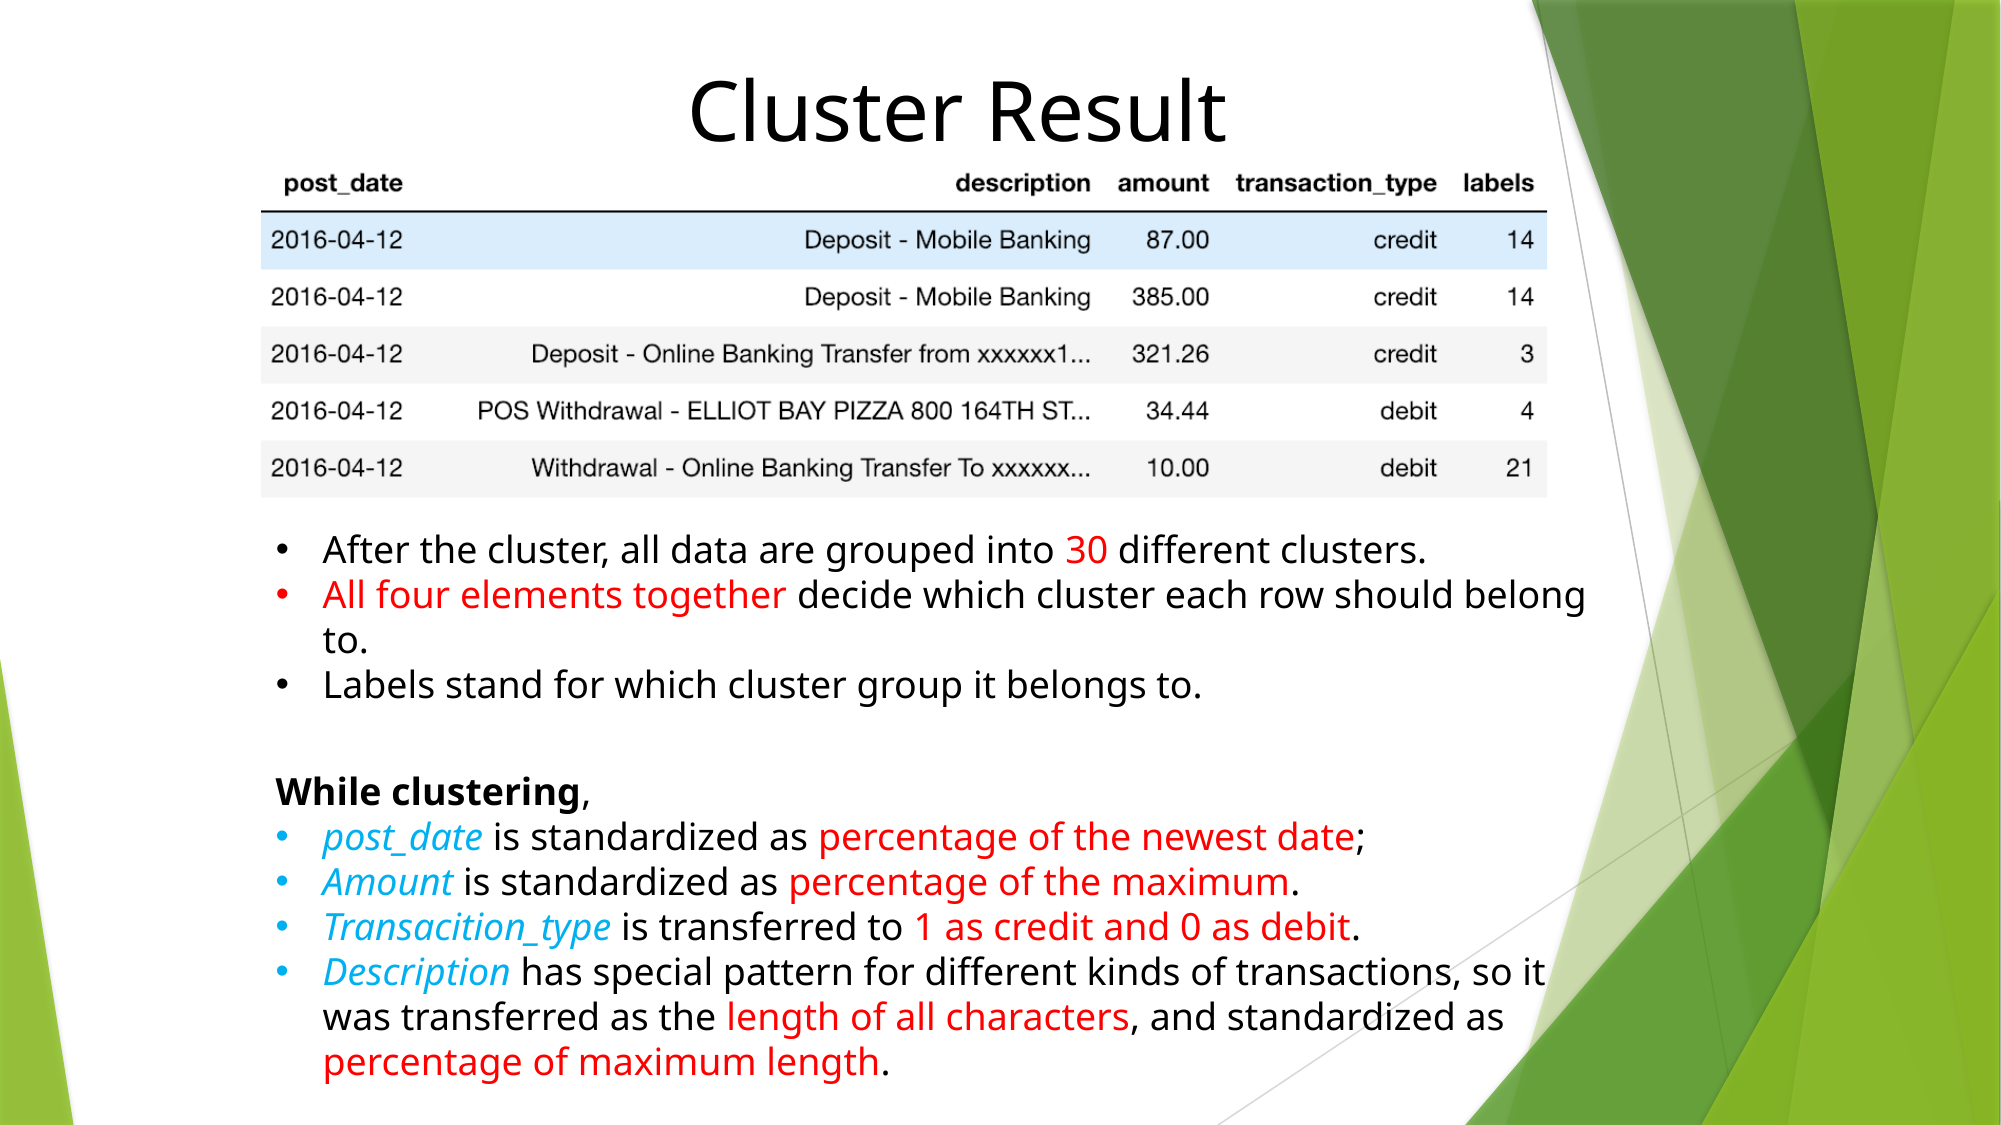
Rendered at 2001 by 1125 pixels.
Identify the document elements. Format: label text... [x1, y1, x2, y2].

picture [260, 163, 1551, 499]
text_box After the cluster, all data are grouped into 30 different clusters. All four elements together decide which cluster each row should belong to. Labels stand for which cluster group it belongs to. [261, 518, 1609, 759]
text_box While clustering, post_date is standardized as percentage of the newest date; Amount is standardized as percentage of the maximum. Transacition_type is transferred to 1 as credit and 0 as debit. Description has special pattern for different kinds of transactions, so it was transferred as the length of all characters, and standardized as percentage of maximum length. [260, 760, 1613, 1091]
text_box Cluster Result [162, 8, 1775, 221]
